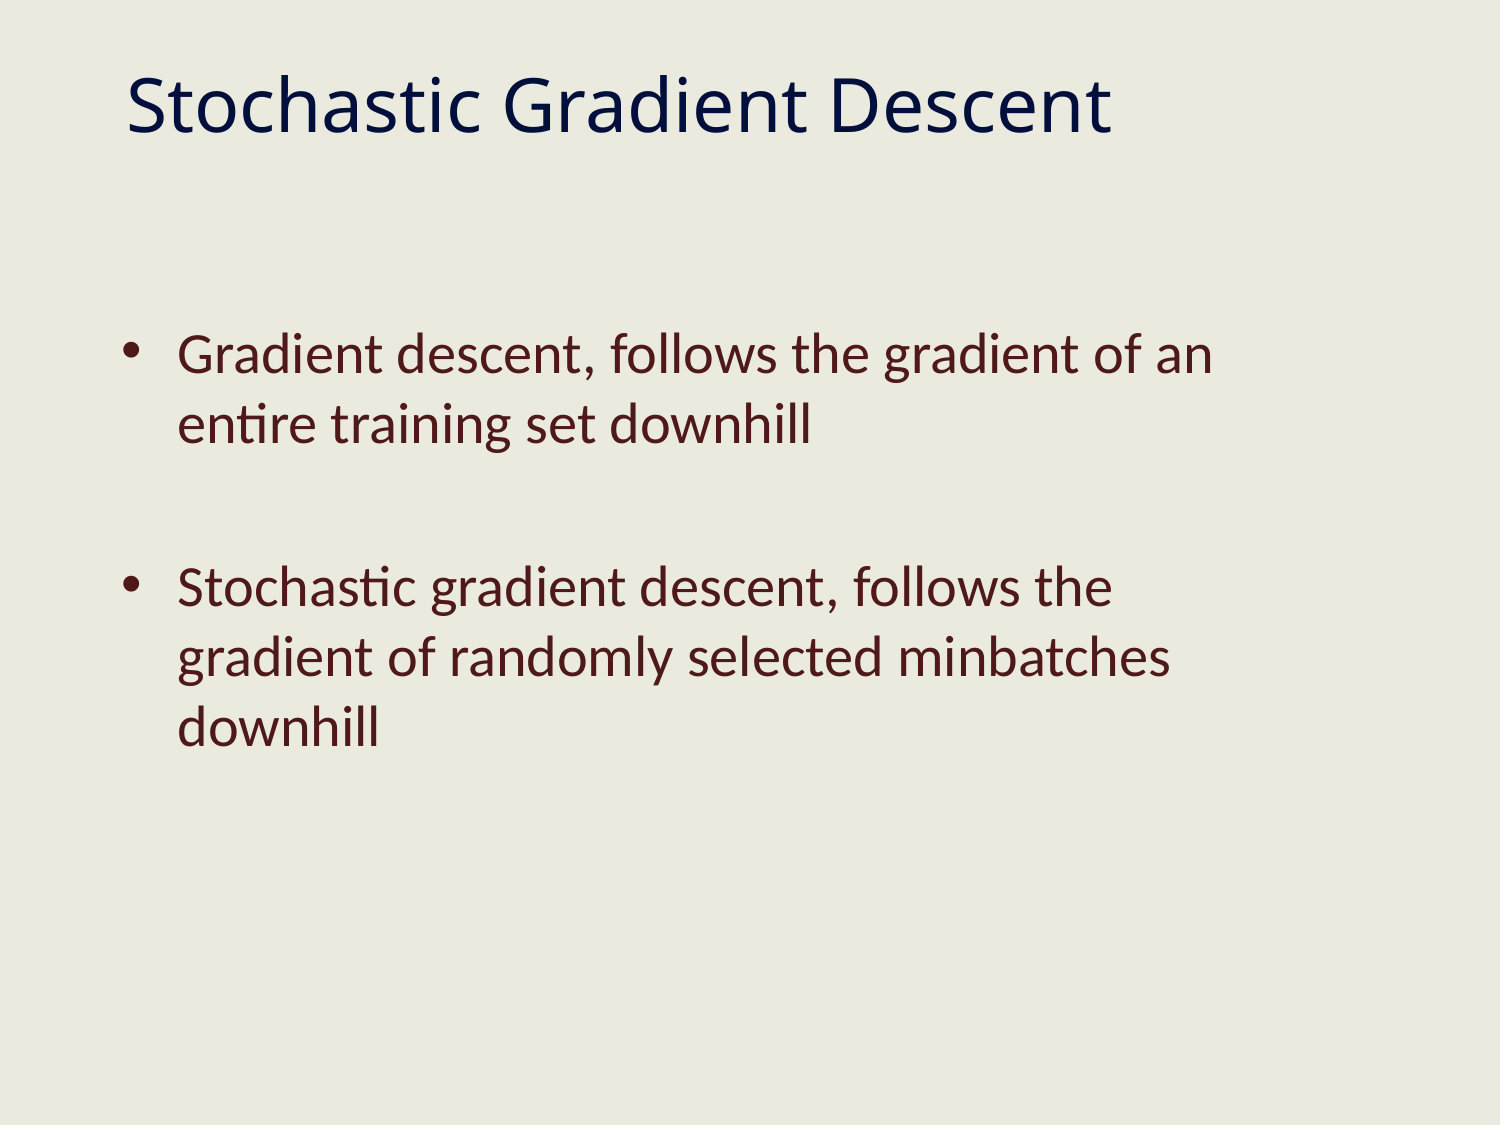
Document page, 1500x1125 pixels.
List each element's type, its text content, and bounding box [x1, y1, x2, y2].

title Stochastic Gradient Descent [55, 8, 1406, 196]
list Gradient descent, follows the gradient of an entire training set downhill Stochastic gradient descent, follows the gradient of randomly selected minbatches downhill [106, 307, 1330, 1063]
